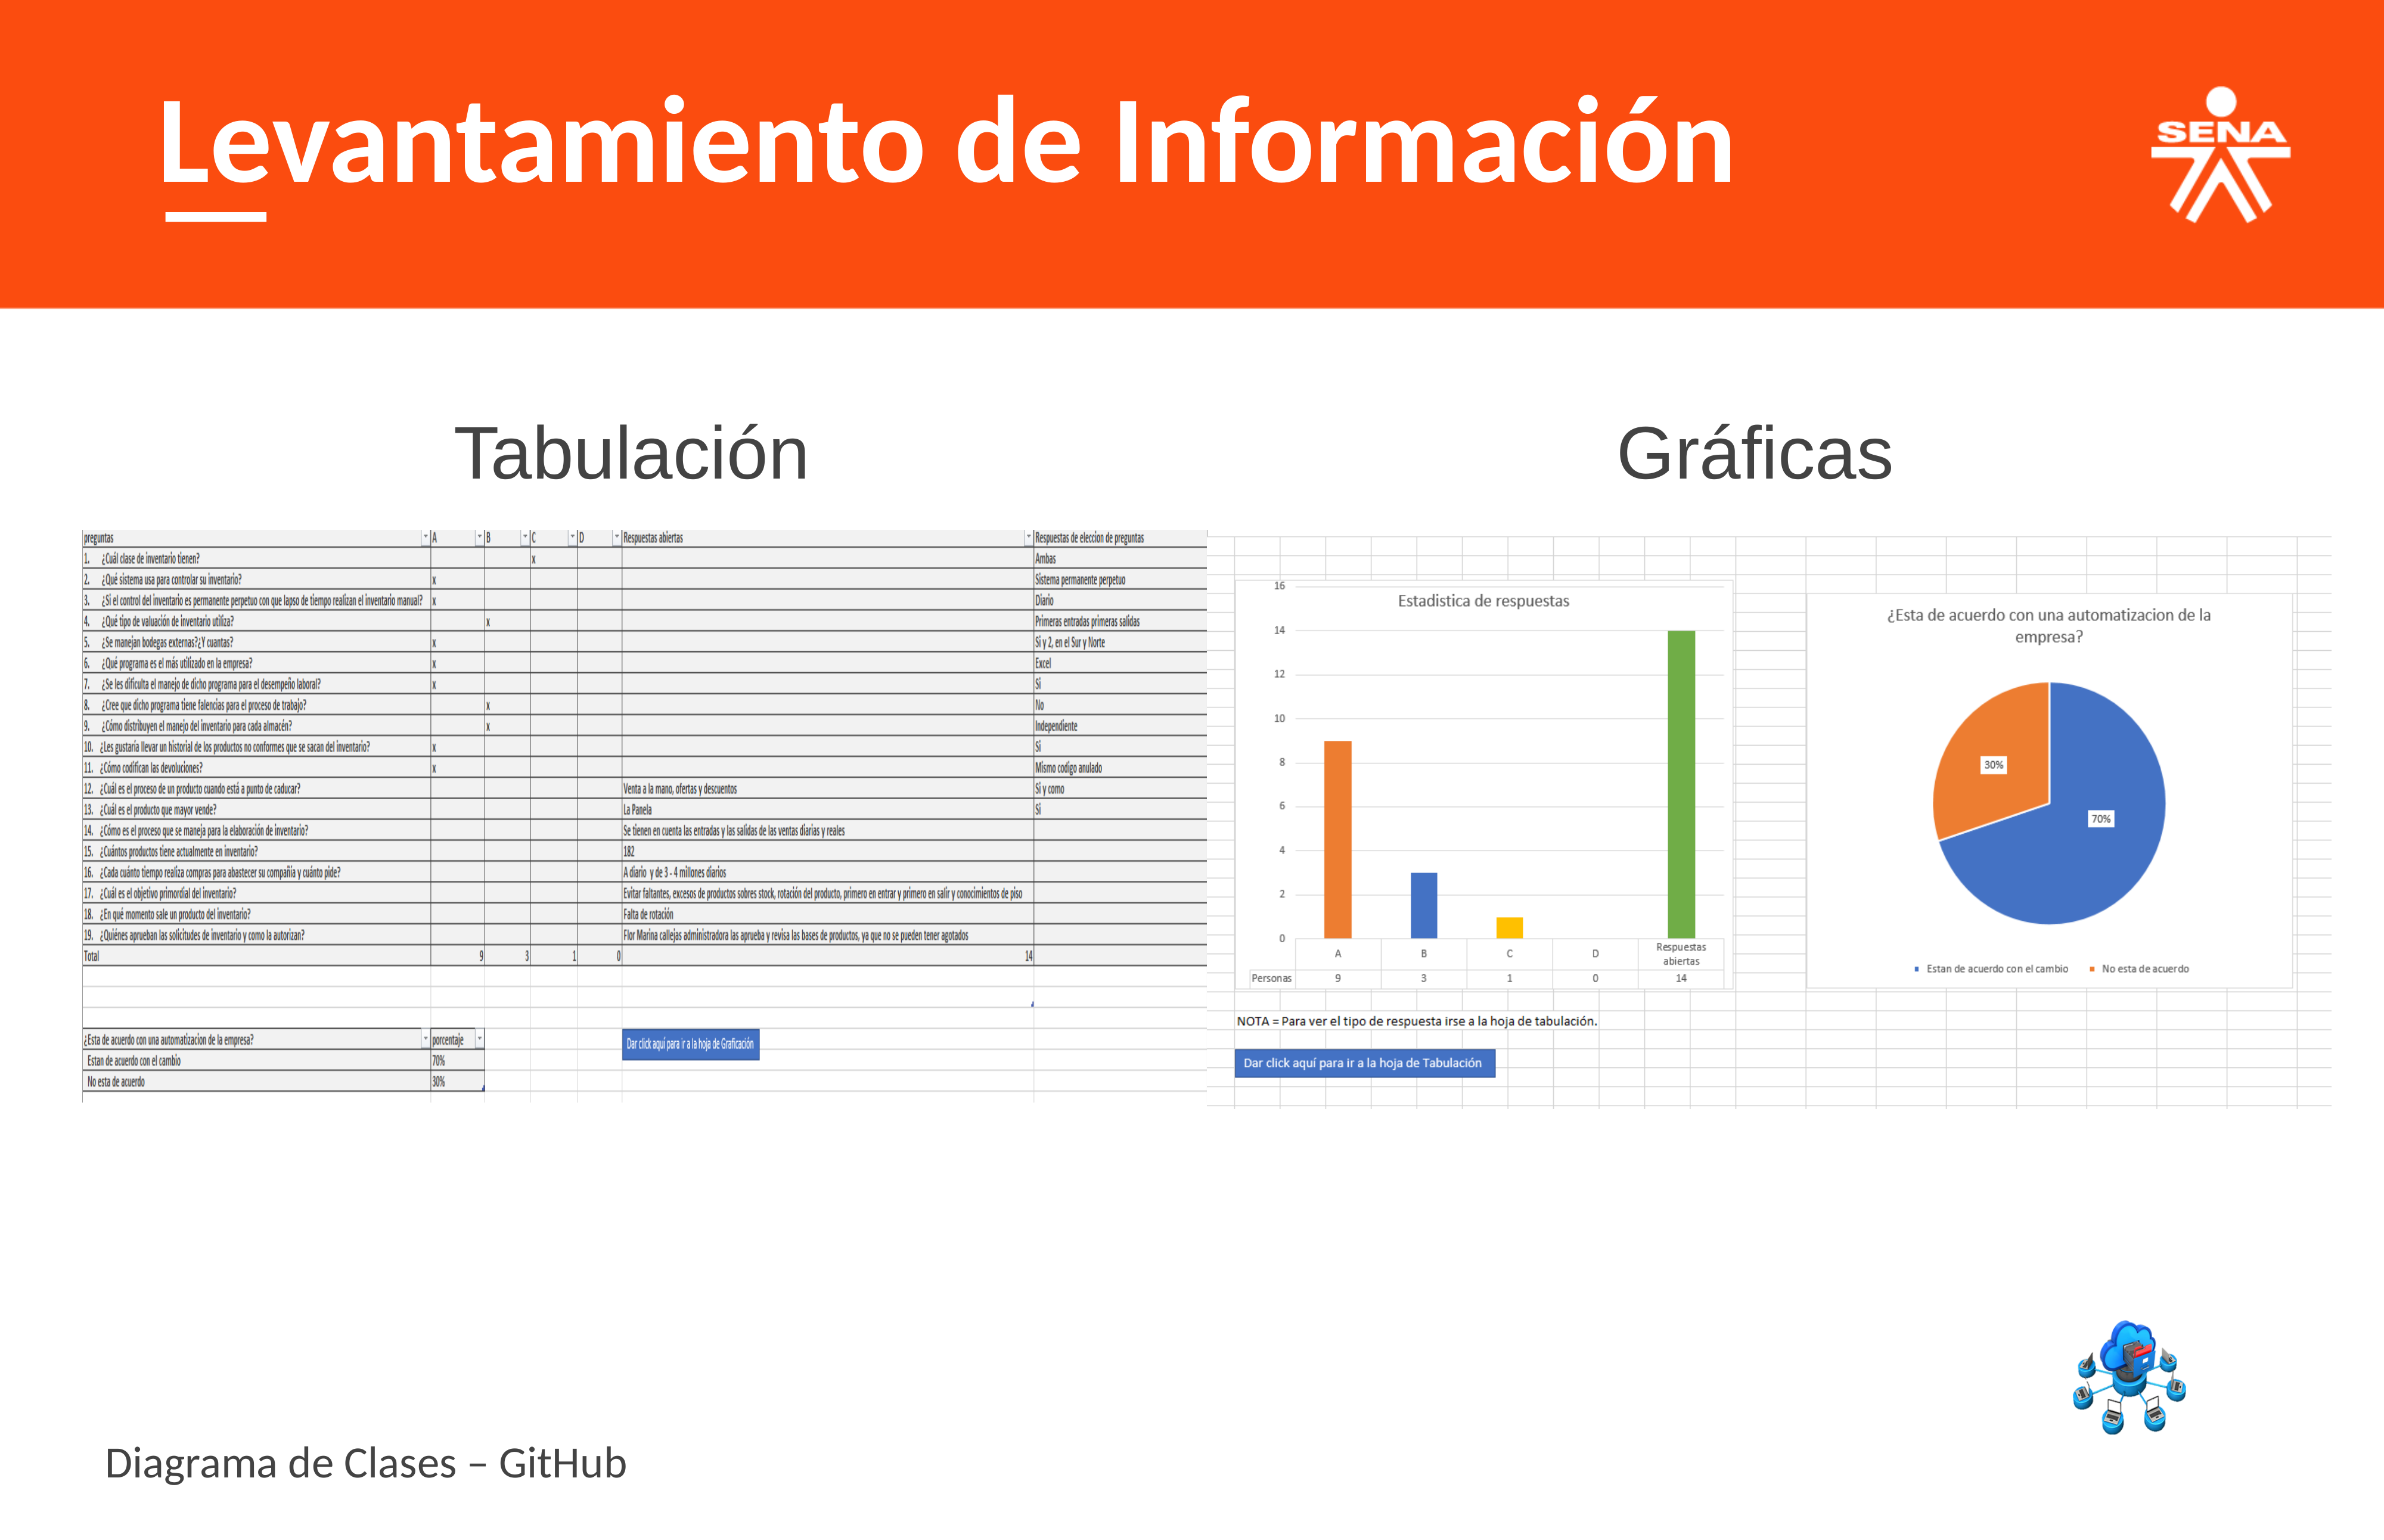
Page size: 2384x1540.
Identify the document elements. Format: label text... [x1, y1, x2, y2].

text_box Tabulación [445, 399, 845, 498]
picture [0, 0, 2384, 1540]
text_box Levantamiento de Información [23, 0, 1871, 213]
text_box Gráficas [1608, 399, 1930, 498]
text_box [165, 212, 267, 222]
text_box Diagrama de Clases – GitHub [96, 1429, 637, 1491]
